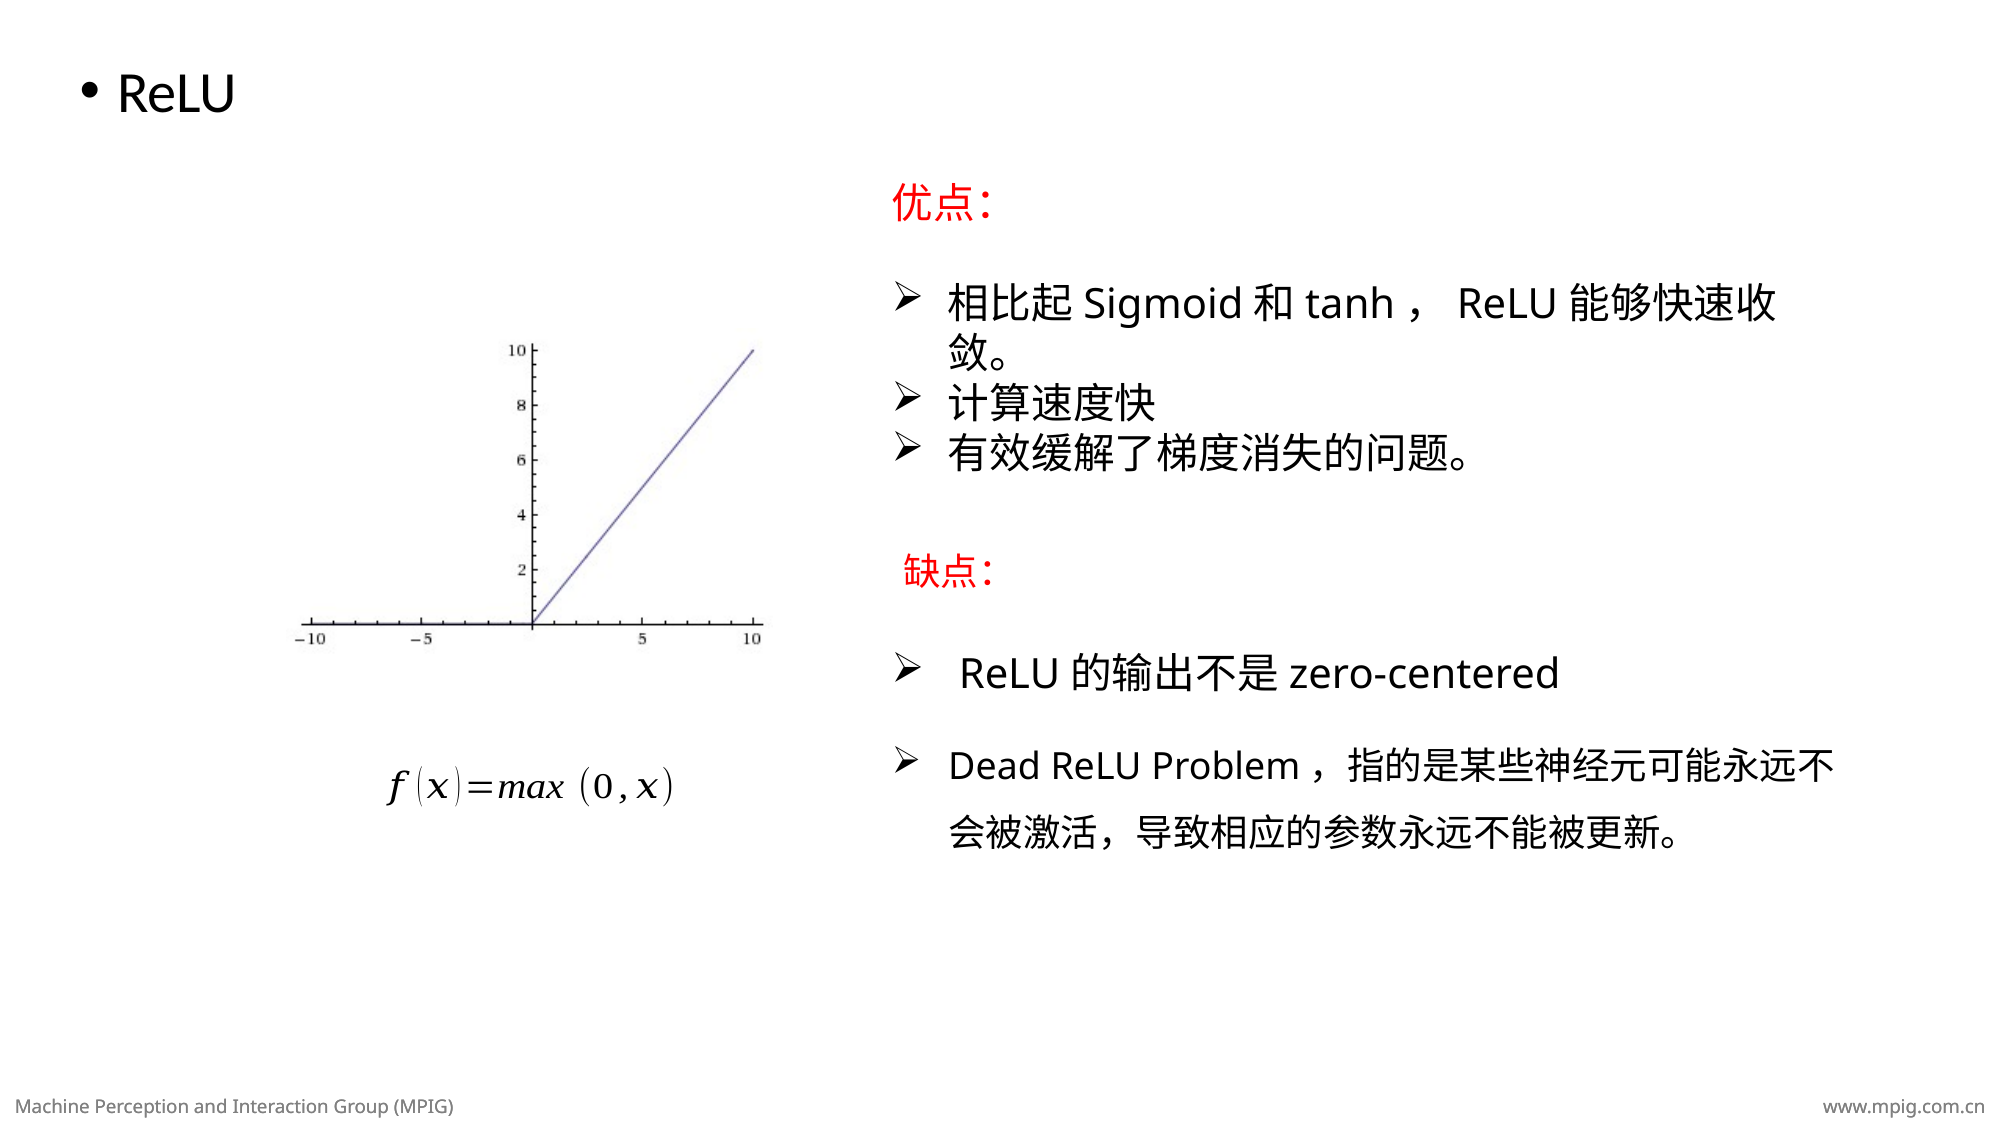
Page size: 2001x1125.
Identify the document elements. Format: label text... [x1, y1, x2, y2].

text_box Dead ReLU Problem，指的是某些神经元可能永远不会被激活，导致相应的参数永远不能被更新。 [877, 711, 1877, 862]
text_box ReLU的输出不是zero-centered [876, 614, 1677, 705]
picture [286, 328, 773, 657]
text_box 优点： 相比起Sigmoid和tanh，ReLU能够快速收敛。 计算速度快 有效缓解了梯度消失的问题。 [876, 169, 1794, 535]
text_box 缺点： [888, 540, 1031, 601]
text_box ReLU [64, 54, 703, 190]
